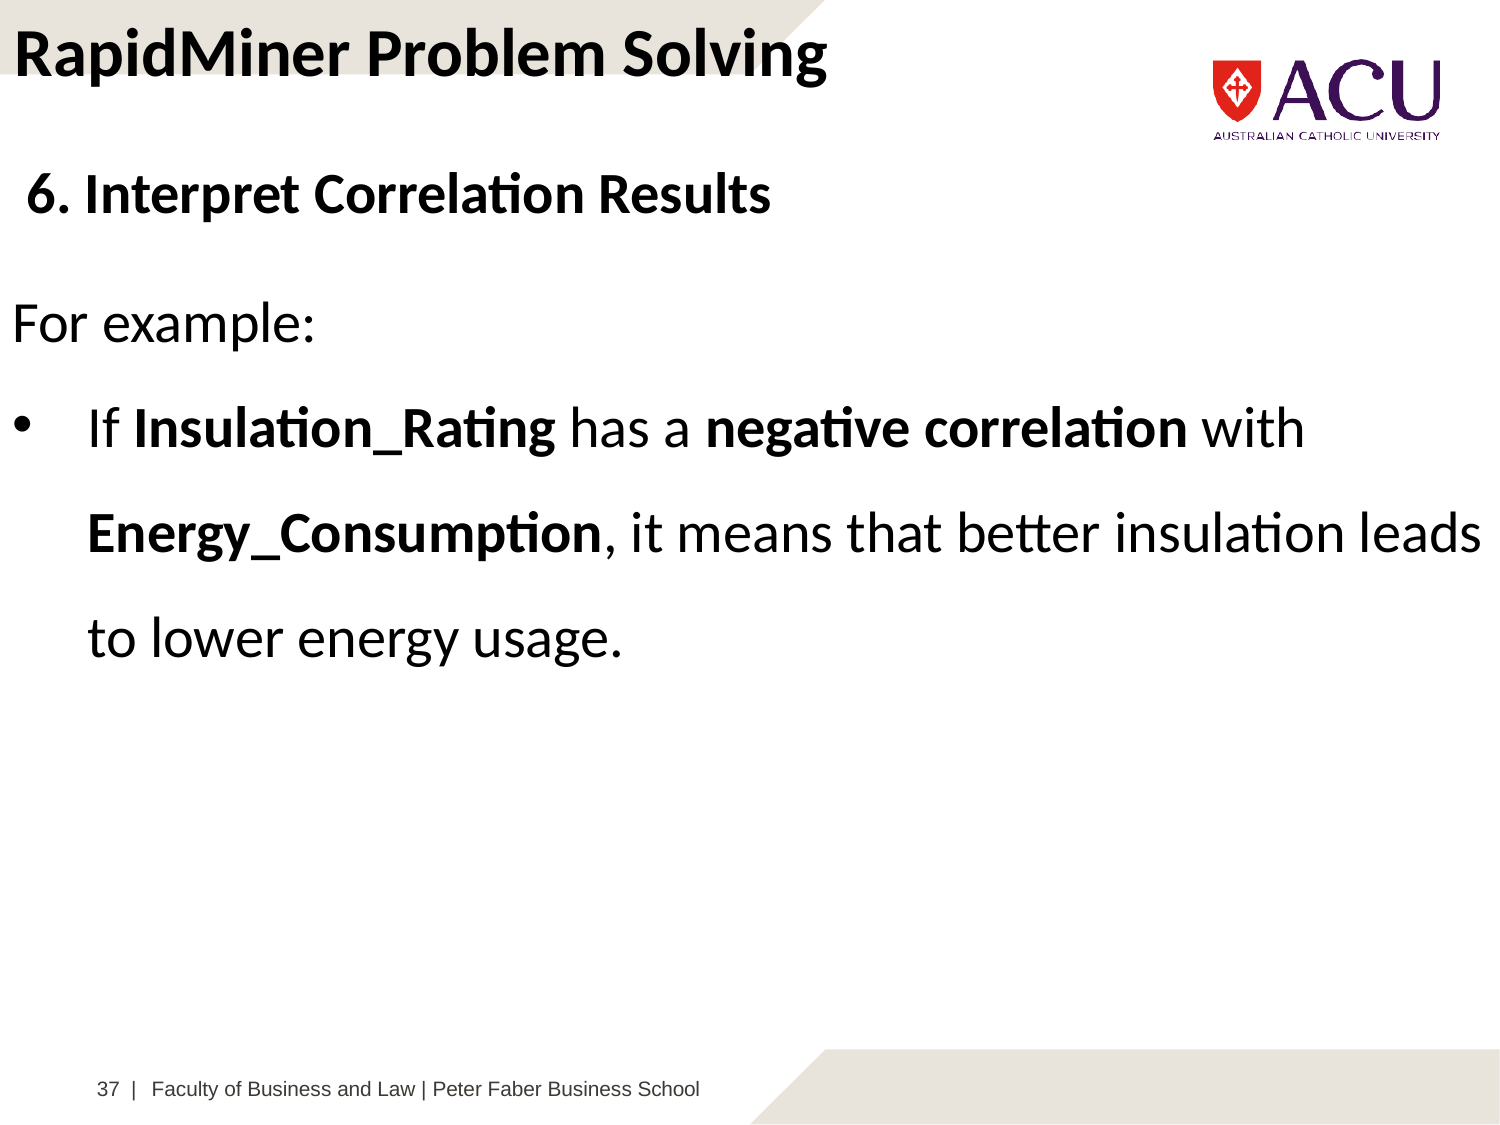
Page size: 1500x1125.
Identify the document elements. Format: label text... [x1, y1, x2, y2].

text_box RapidMiner Problem Solving [0, 0, 1163, 98]
text_box 6. Interpret Correlation Results [0, 112, 1498, 233]
picture [1213, 59, 1440, 112]
slide_number 37 | [90, 1075, 703, 1125]
text_box Faculty of Business and Law | Peter Faber Business School [149, 1075, 703, 1101]
text_box For example: If Insulation_Rating has a negative correlation with Energy_Consumption, it means that better insulation leads to lower energy usage. [0, 241, 1500, 677]
